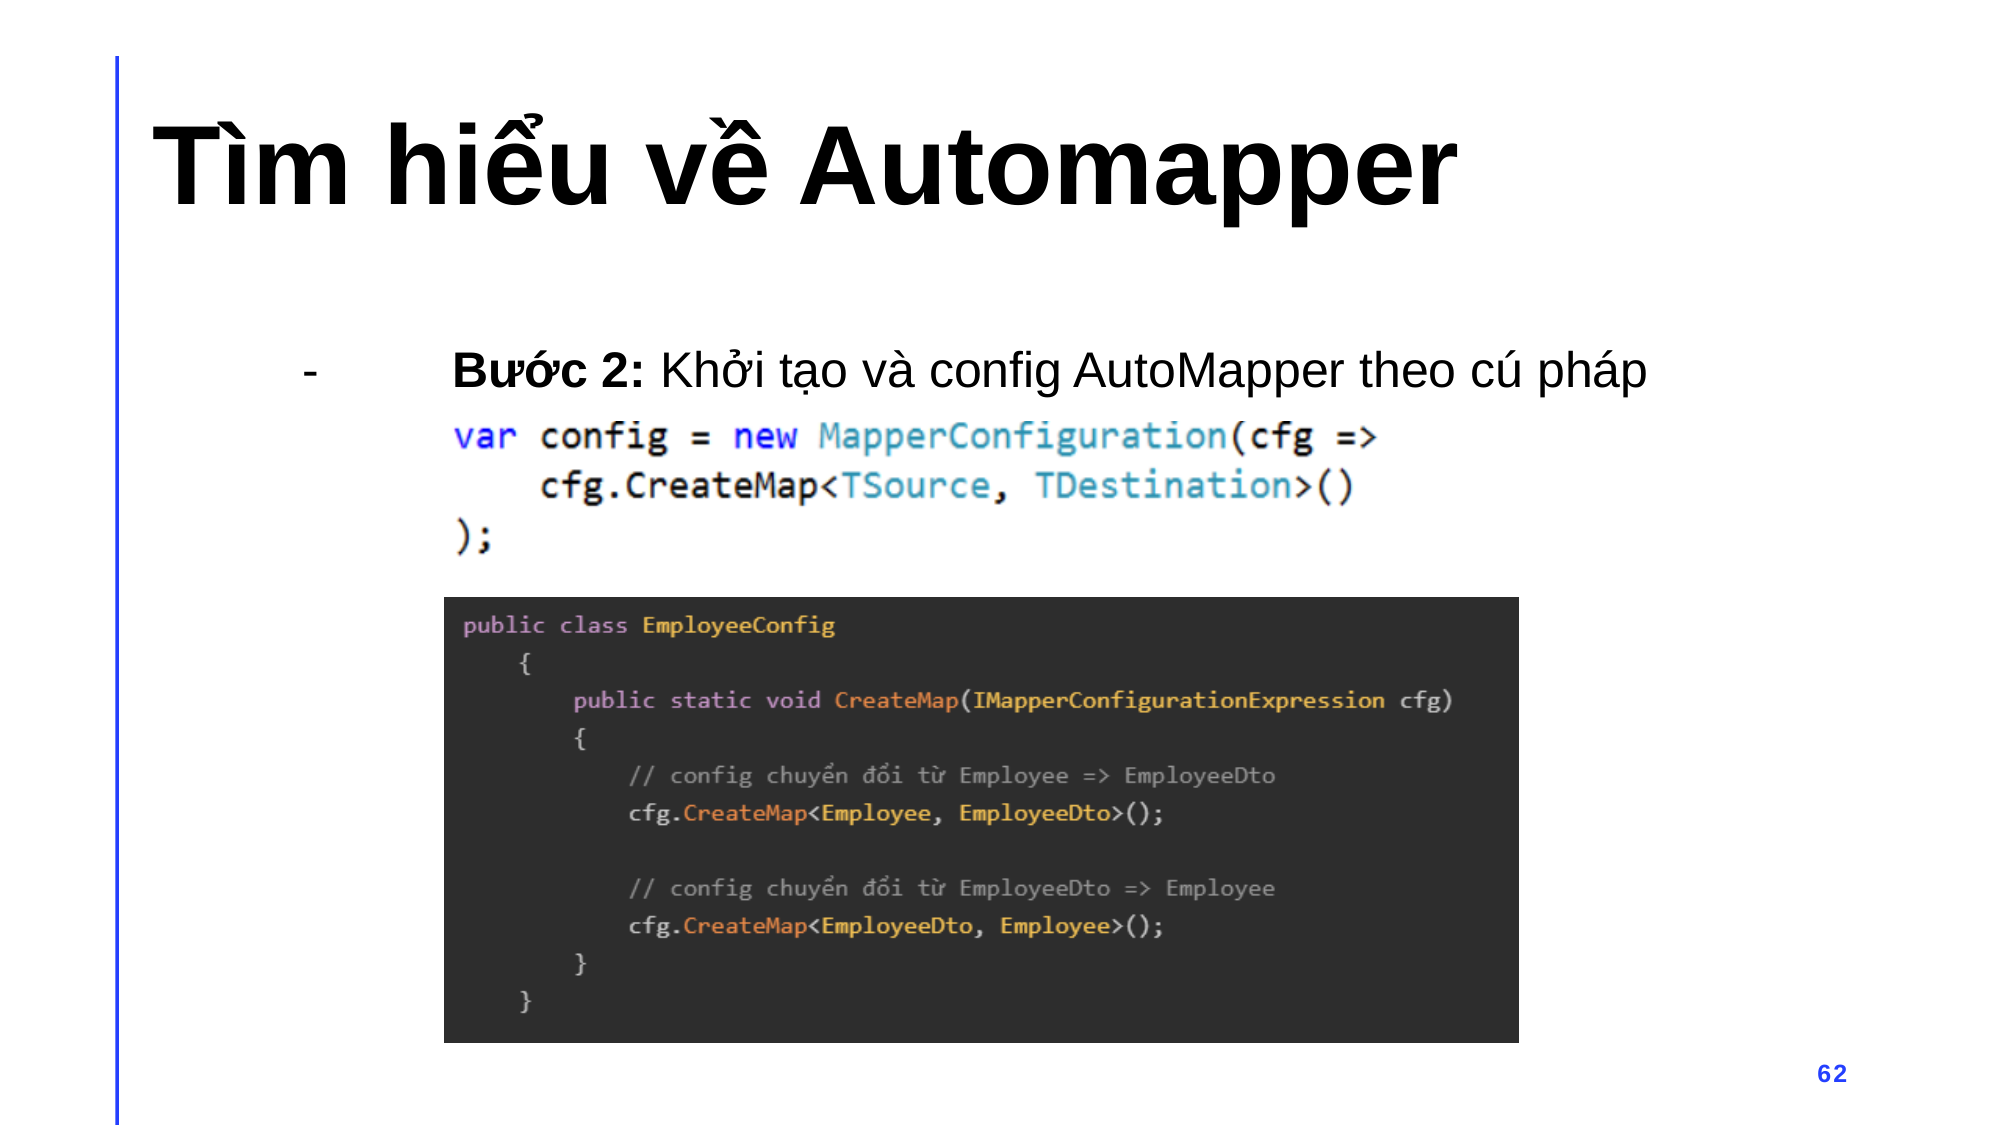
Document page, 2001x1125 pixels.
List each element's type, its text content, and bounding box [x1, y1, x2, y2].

slide_number 62 [1412, 1042, 1863, 1103]
picture [444, 597, 1519, 1043]
title Tìm hiểu về Automapper [137, 59, 1863, 278]
picture [444, 421, 1384, 563]
list - Bước 2: Khởi tạo và config AutoMapper theo cú pháp [137, 299, 1863, 1014]
